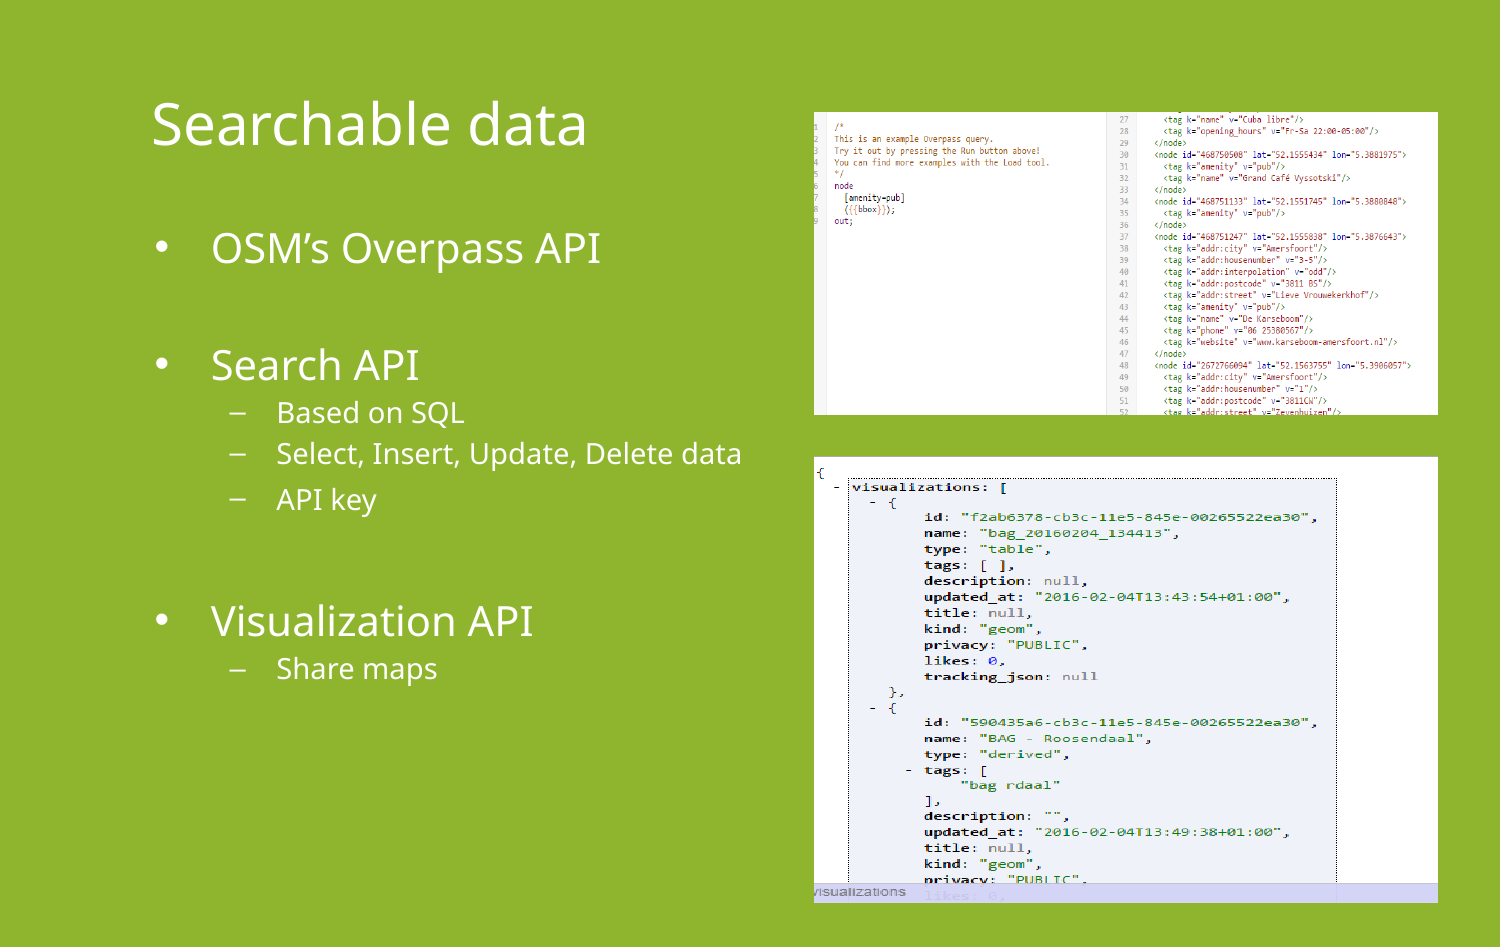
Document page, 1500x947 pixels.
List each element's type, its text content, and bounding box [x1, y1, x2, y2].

picture [814, 456, 1438, 904]
list OSM’s Overpass API Search API Based on SQL Select, Insert, Update, Delete data API key Visualization API Share maps [139, 214, 1490, 839]
text_box Searchable data [136, 80, 887, 165]
picture [814, 112, 1438, 416]
